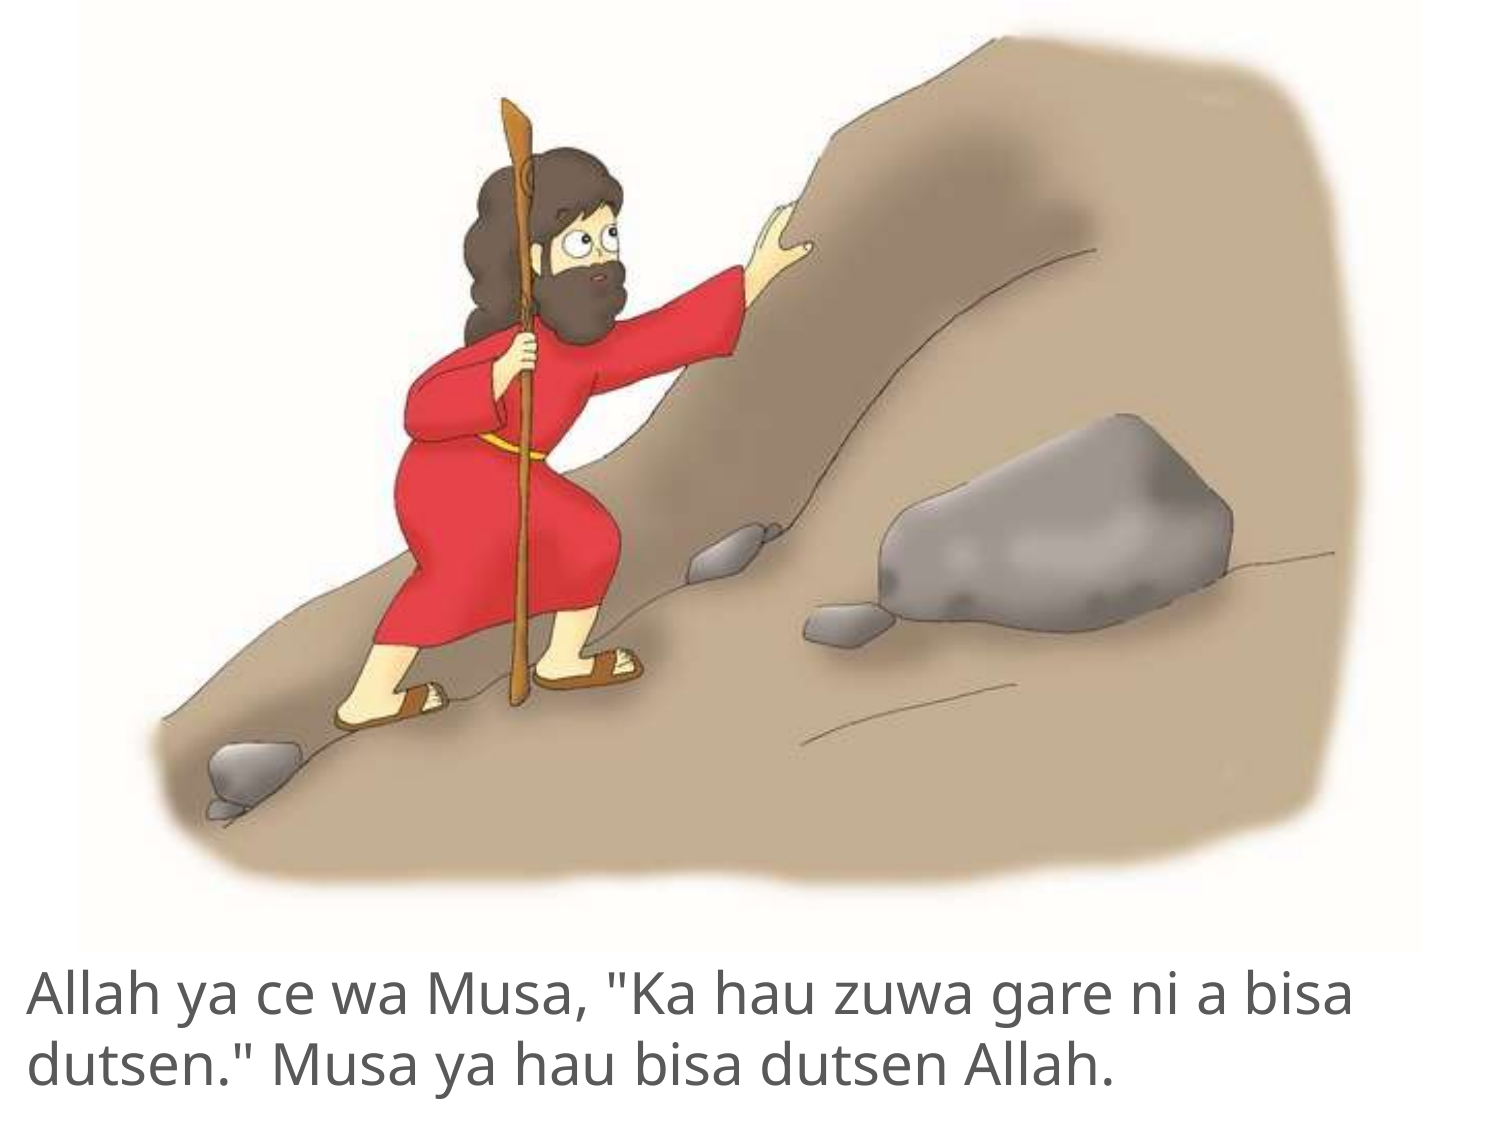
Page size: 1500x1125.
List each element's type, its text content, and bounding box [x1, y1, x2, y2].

picture [78, 0, 1422, 953]
text_box Allah ya ce wa Musa, "Ka hau zuwa gare ni a bisa dutsen." Musa ya hau bisa dutsen Allah. [11, 949, 1483, 1104]
